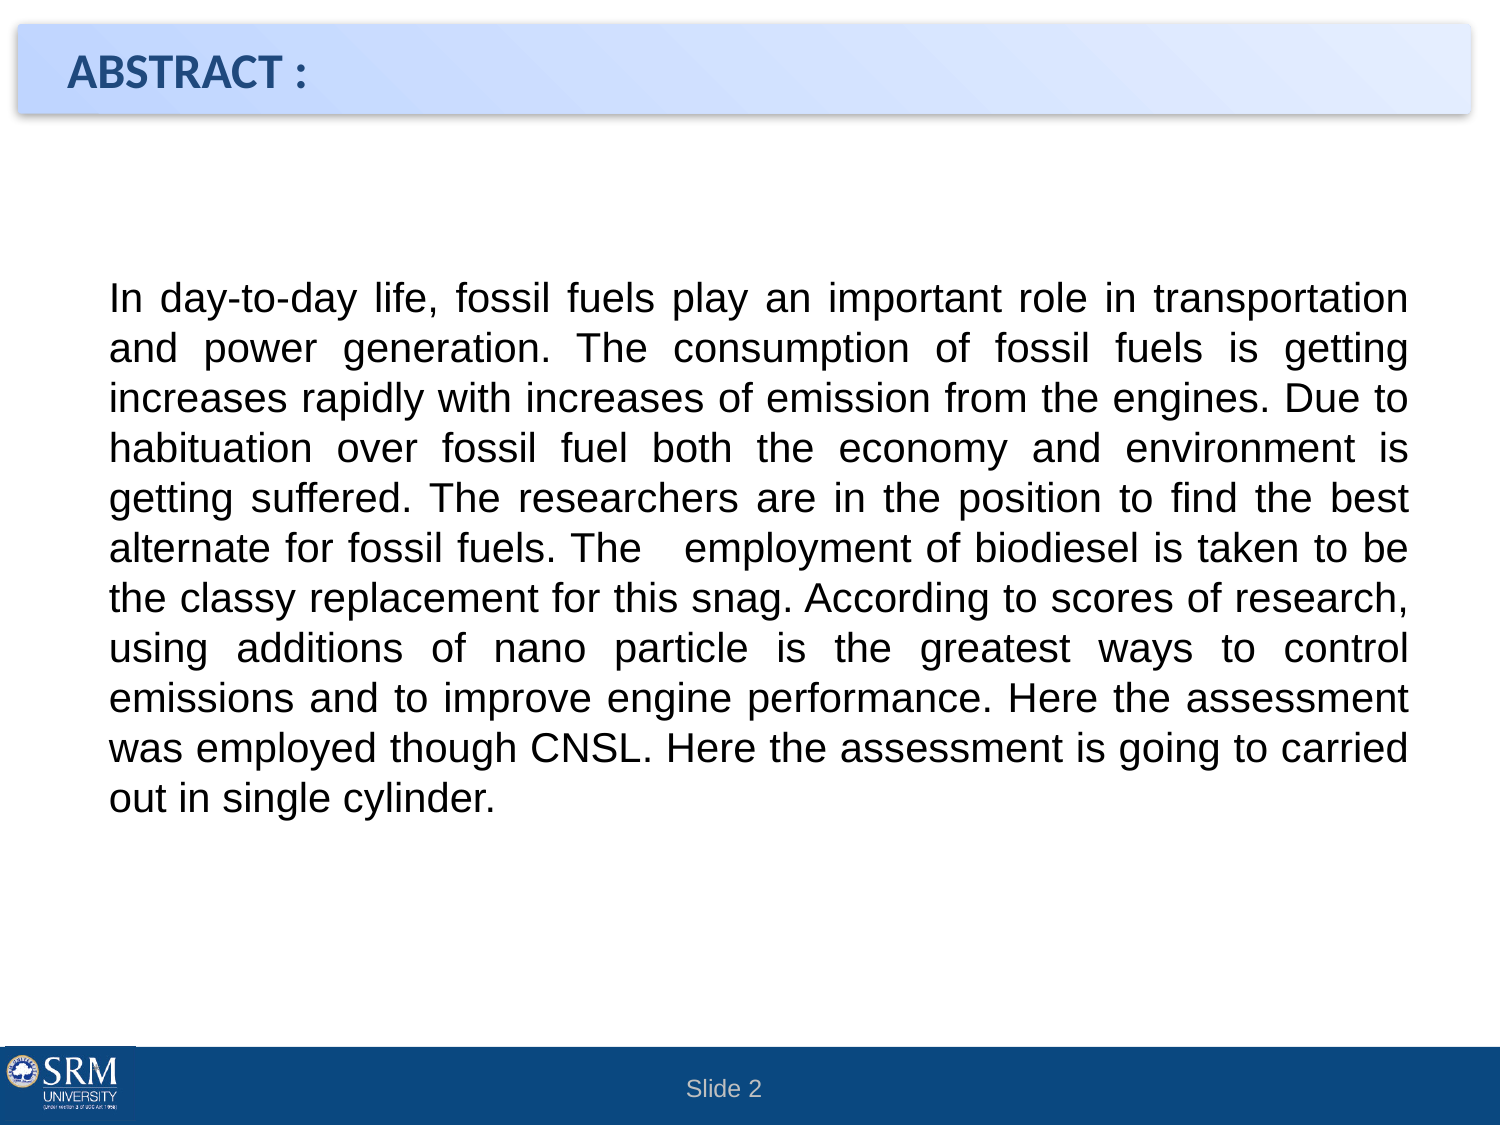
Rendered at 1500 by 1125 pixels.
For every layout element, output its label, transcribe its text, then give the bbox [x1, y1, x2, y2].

list In day-to-day life, fossil fuels play an important role in transportation and power generation. The consumption of fossil fuels is getting increases rapidly with increases of emission from the engines. Due to habituation over fossil fuel both the economy and environment is getting suffered. The researchers are in the position to find the best alternate for fossil fuels. The employment of biodiesel is taken to be the classy replacement for this snag. According to scores of research, using additions of nano particle is the greatest ways to control emissions and to improve engine performance. Here the assessment was employed though CNSL. Here the assessment is going to carried out in single cylinder. [75, 148, 1425, 1005]
text_box [17, 24, 1471, 114]
picture [5, 1046, 136, 1121]
text_box Slide 2 [549, 1057, 900, 1118]
text_box * [75, 1042, 425, 1103]
text_box ABSTRACT : [52, 30, 620, 106]
text_box [140, 1046, 1500, 1125]
